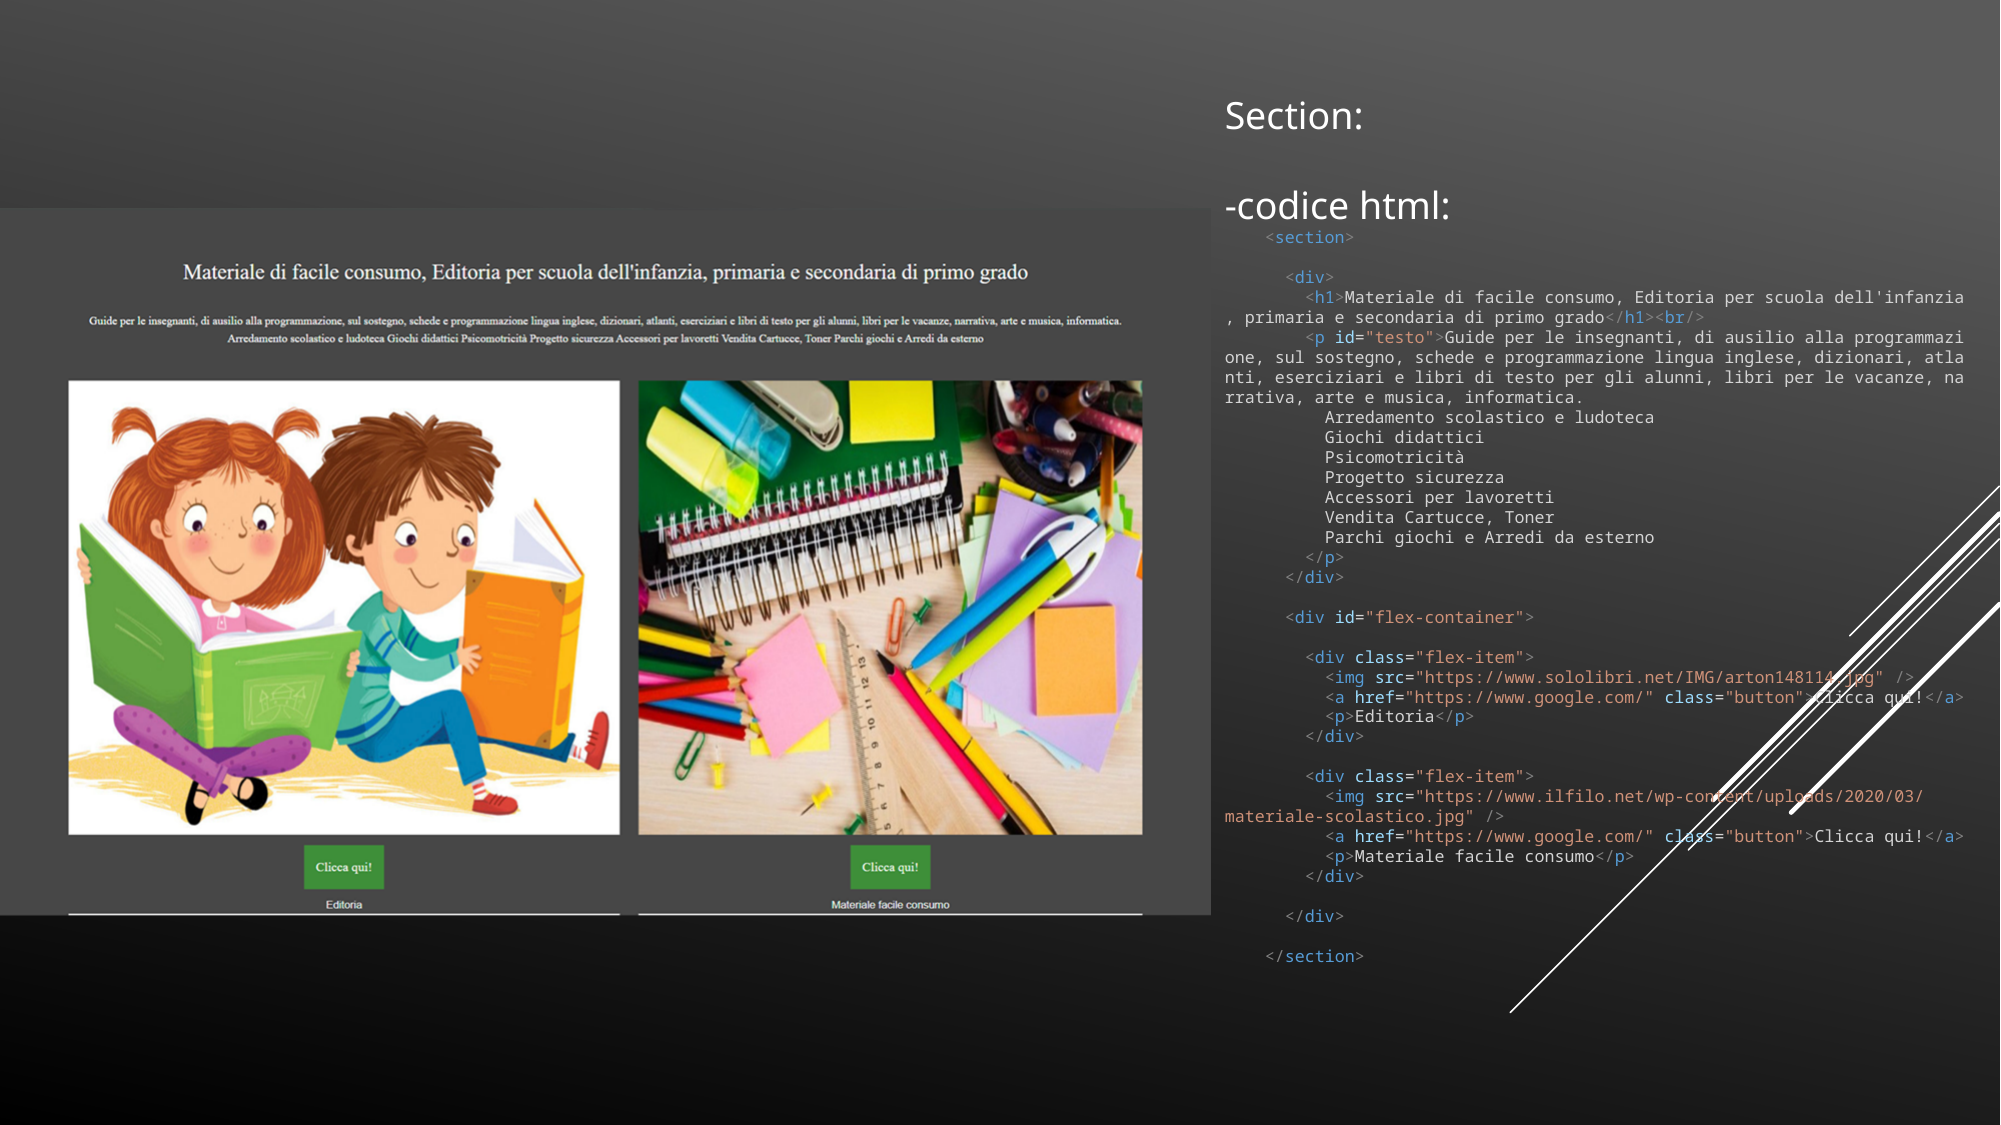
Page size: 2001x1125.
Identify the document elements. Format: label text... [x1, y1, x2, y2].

picture [0, 208, 1211, 917]
text_box Section: -codice html: <section> <div> <h1>Materiale di facile consumo, Editoria per scuola dell'infanzia, primaria e secondaria di primo grado</h1><br/> <p id="testo">Guide per le insegnanti, di ausilio alla programmazione, sul sostegno, schede e programmazione lingua inglese, dizionari, atlanti, eserciziari e libri di testo per gli alunni, libri per le vacanze, narrativa, arte e musica, informatica. Arredamento scolastico e ludoteca Giochi didattici Psicomotricità Progetto sicurezza Accessori per lavoretti Vendita Cartucce, Toner Parchi giochi e Arredi da esterno </p> </div> <div id="flex-container"> <div class="flex-item"> <img src="https://www.sololibri.net/IMG/arton148114.jpg" /> <a href="https://www.google.com/" class="button">Clicca qui!</a> <p>Editoria</p> </div> <div class="flex-item"> <img src="https://www.ilfilo.net/wp-content/uploads/2020/03/materiale-scolastico.jpg" /> <a href="https://www.google.com/" class="button">Clicca qui!</a> <p>Materiale facile consumo</p> </div> </div> </section> [1210, 84, 1987, 1014]
